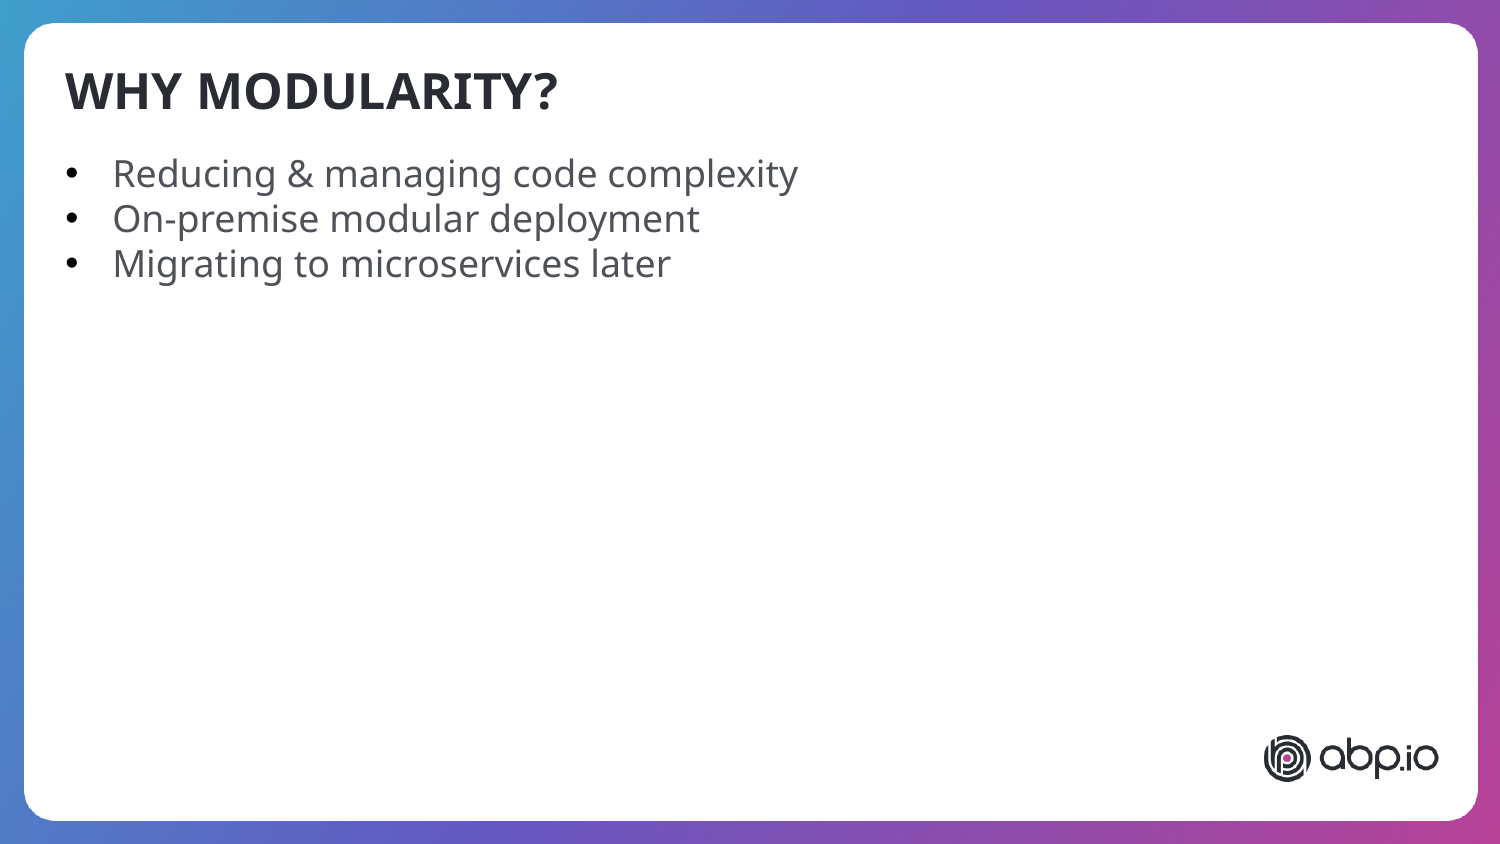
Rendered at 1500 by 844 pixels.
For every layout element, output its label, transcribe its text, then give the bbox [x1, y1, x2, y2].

text_box WHY MODULARITY? [50, 44, 1430, 135]
text_box Reducing & managing code complexity On-premise modular deployment Migrating to microservices later [50, 135, 1430, 722]
picture [0, 0, 1500, 844]
